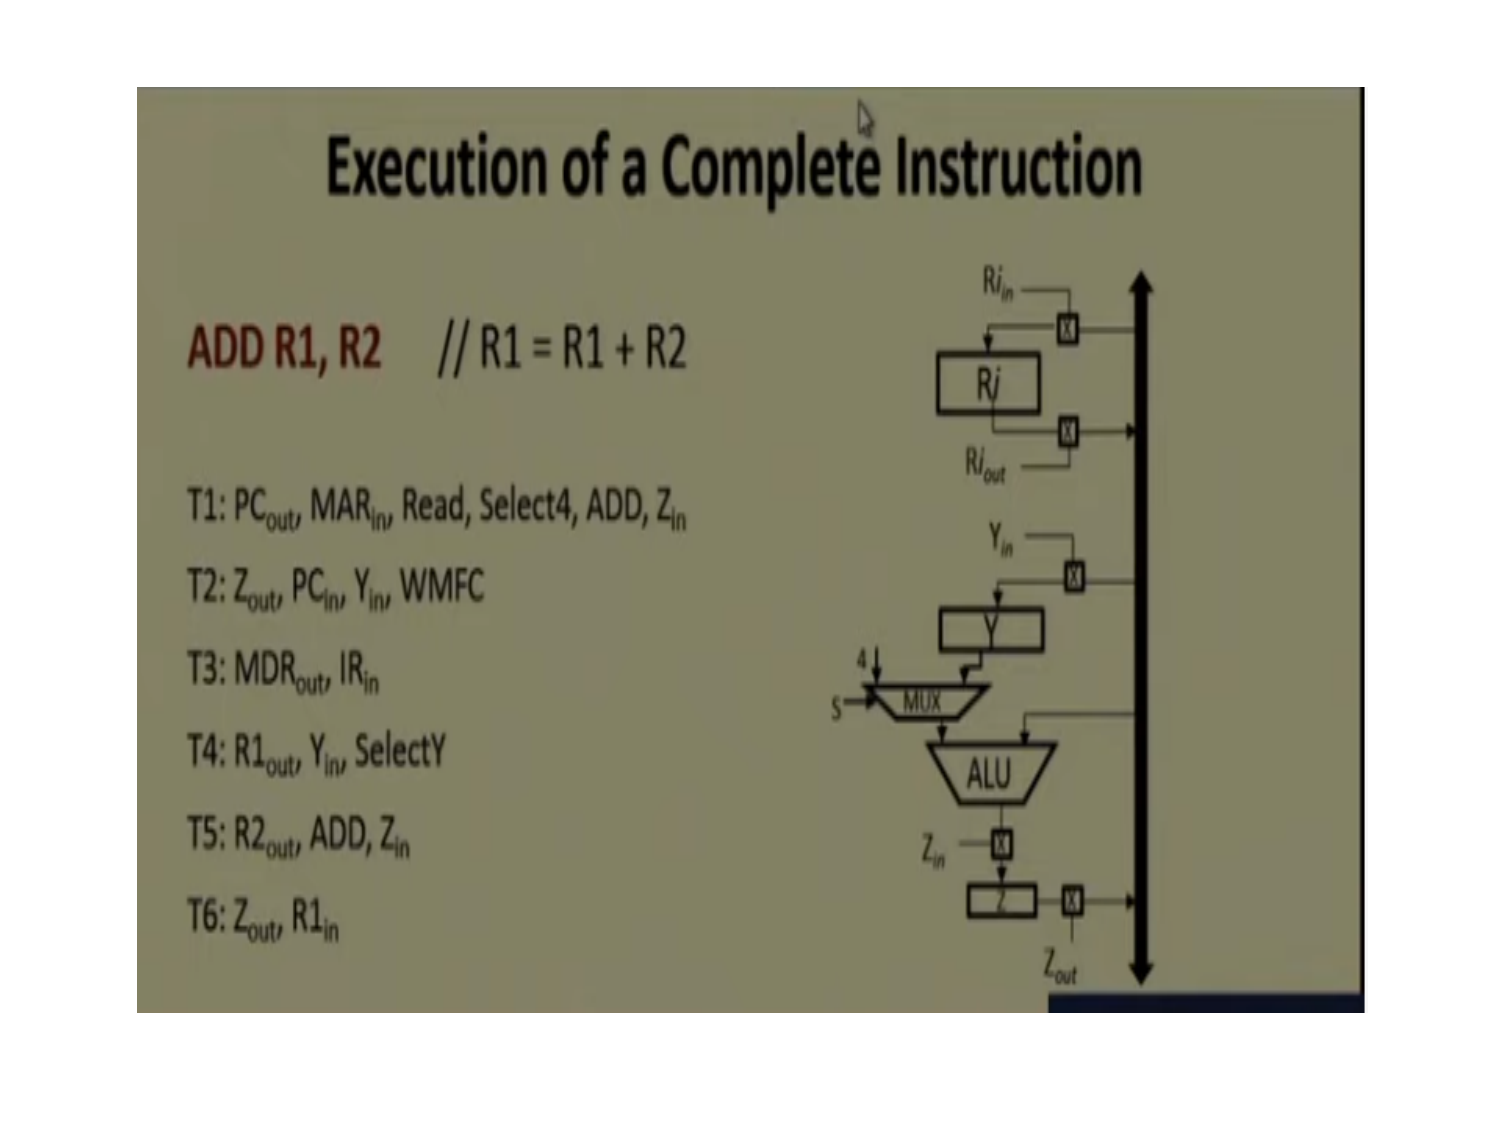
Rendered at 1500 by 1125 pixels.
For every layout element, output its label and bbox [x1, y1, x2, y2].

picture [137, 87, 1368, 1013]
